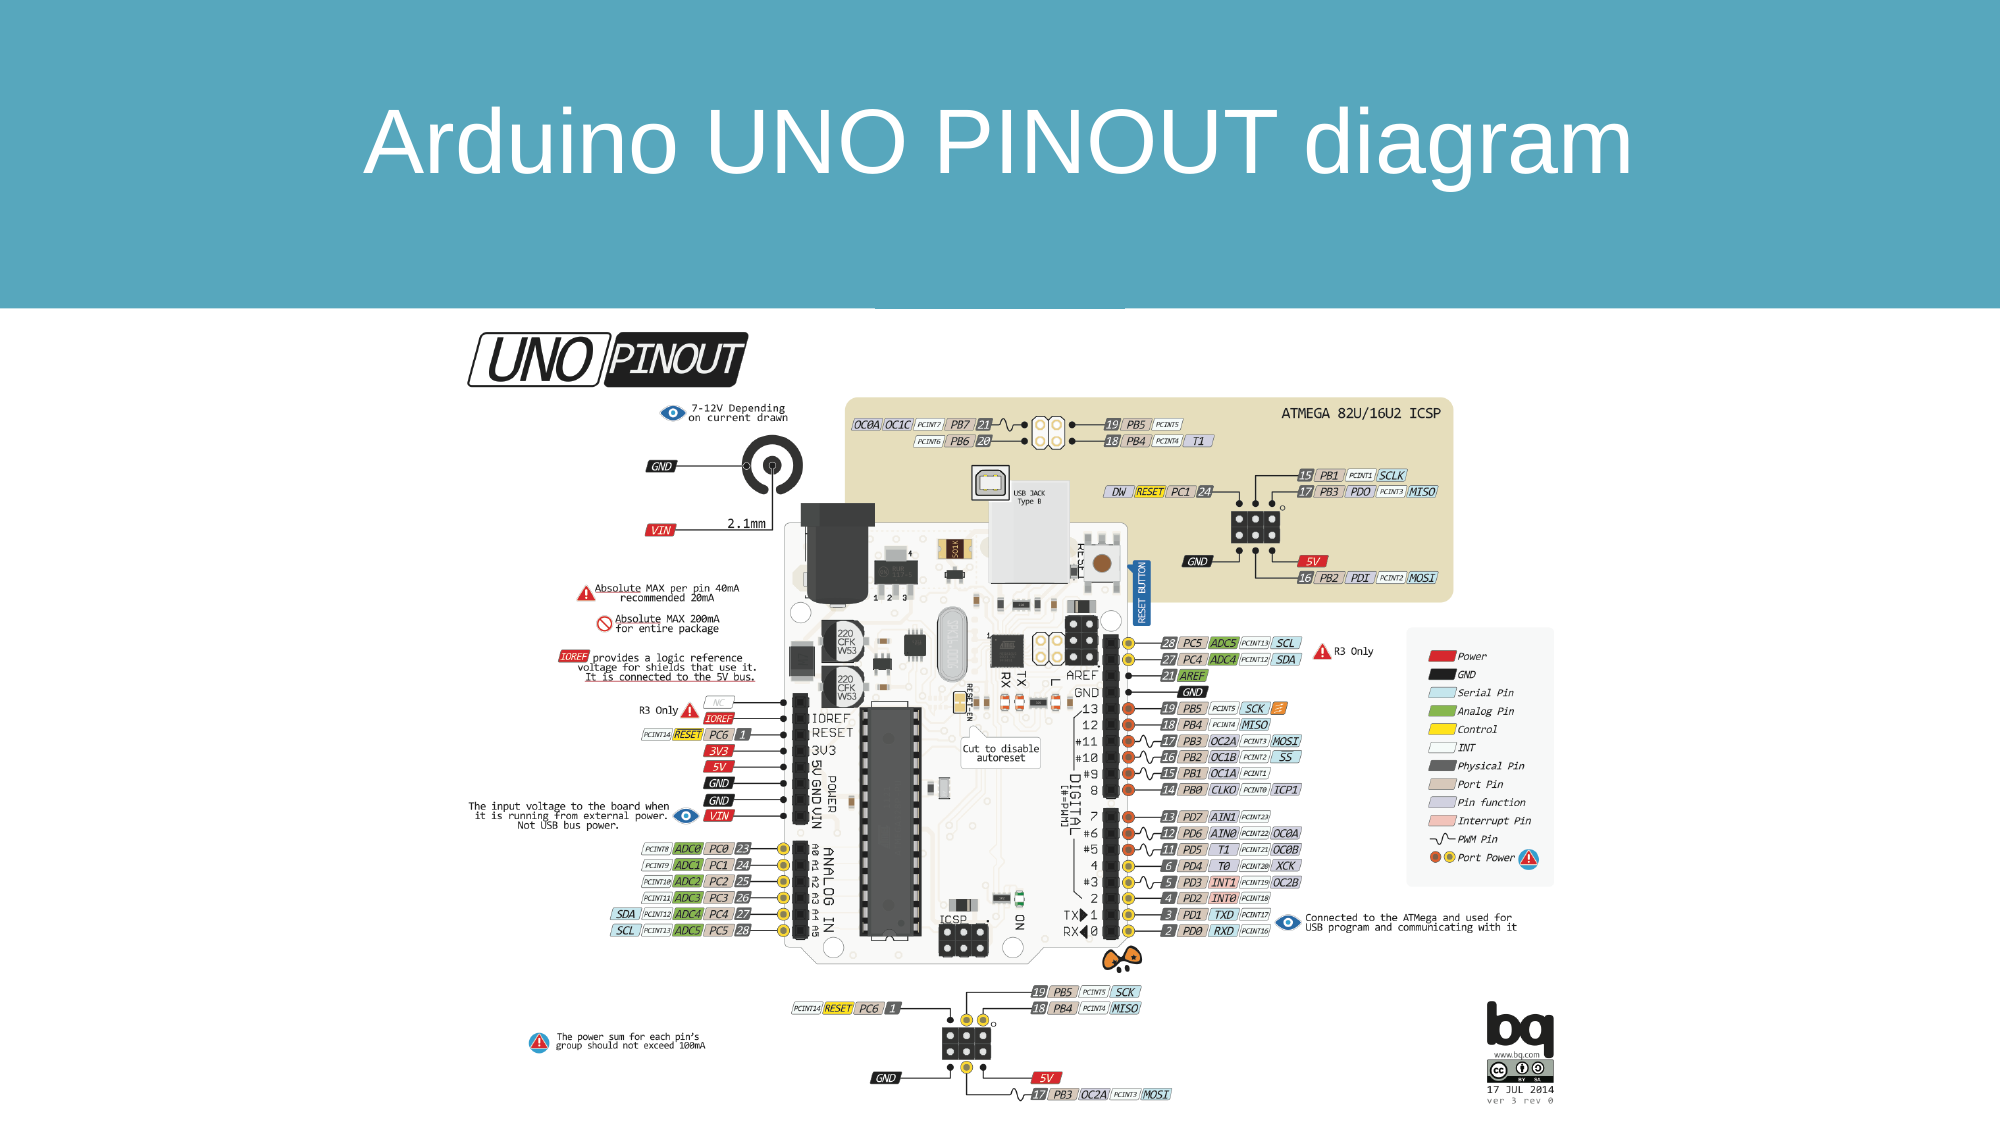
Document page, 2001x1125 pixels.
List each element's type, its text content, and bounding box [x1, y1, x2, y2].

picture [436, 309, 2000, 1125]
list Arduino UNO PINOUT diagram [43, 84, 1957, 203]
